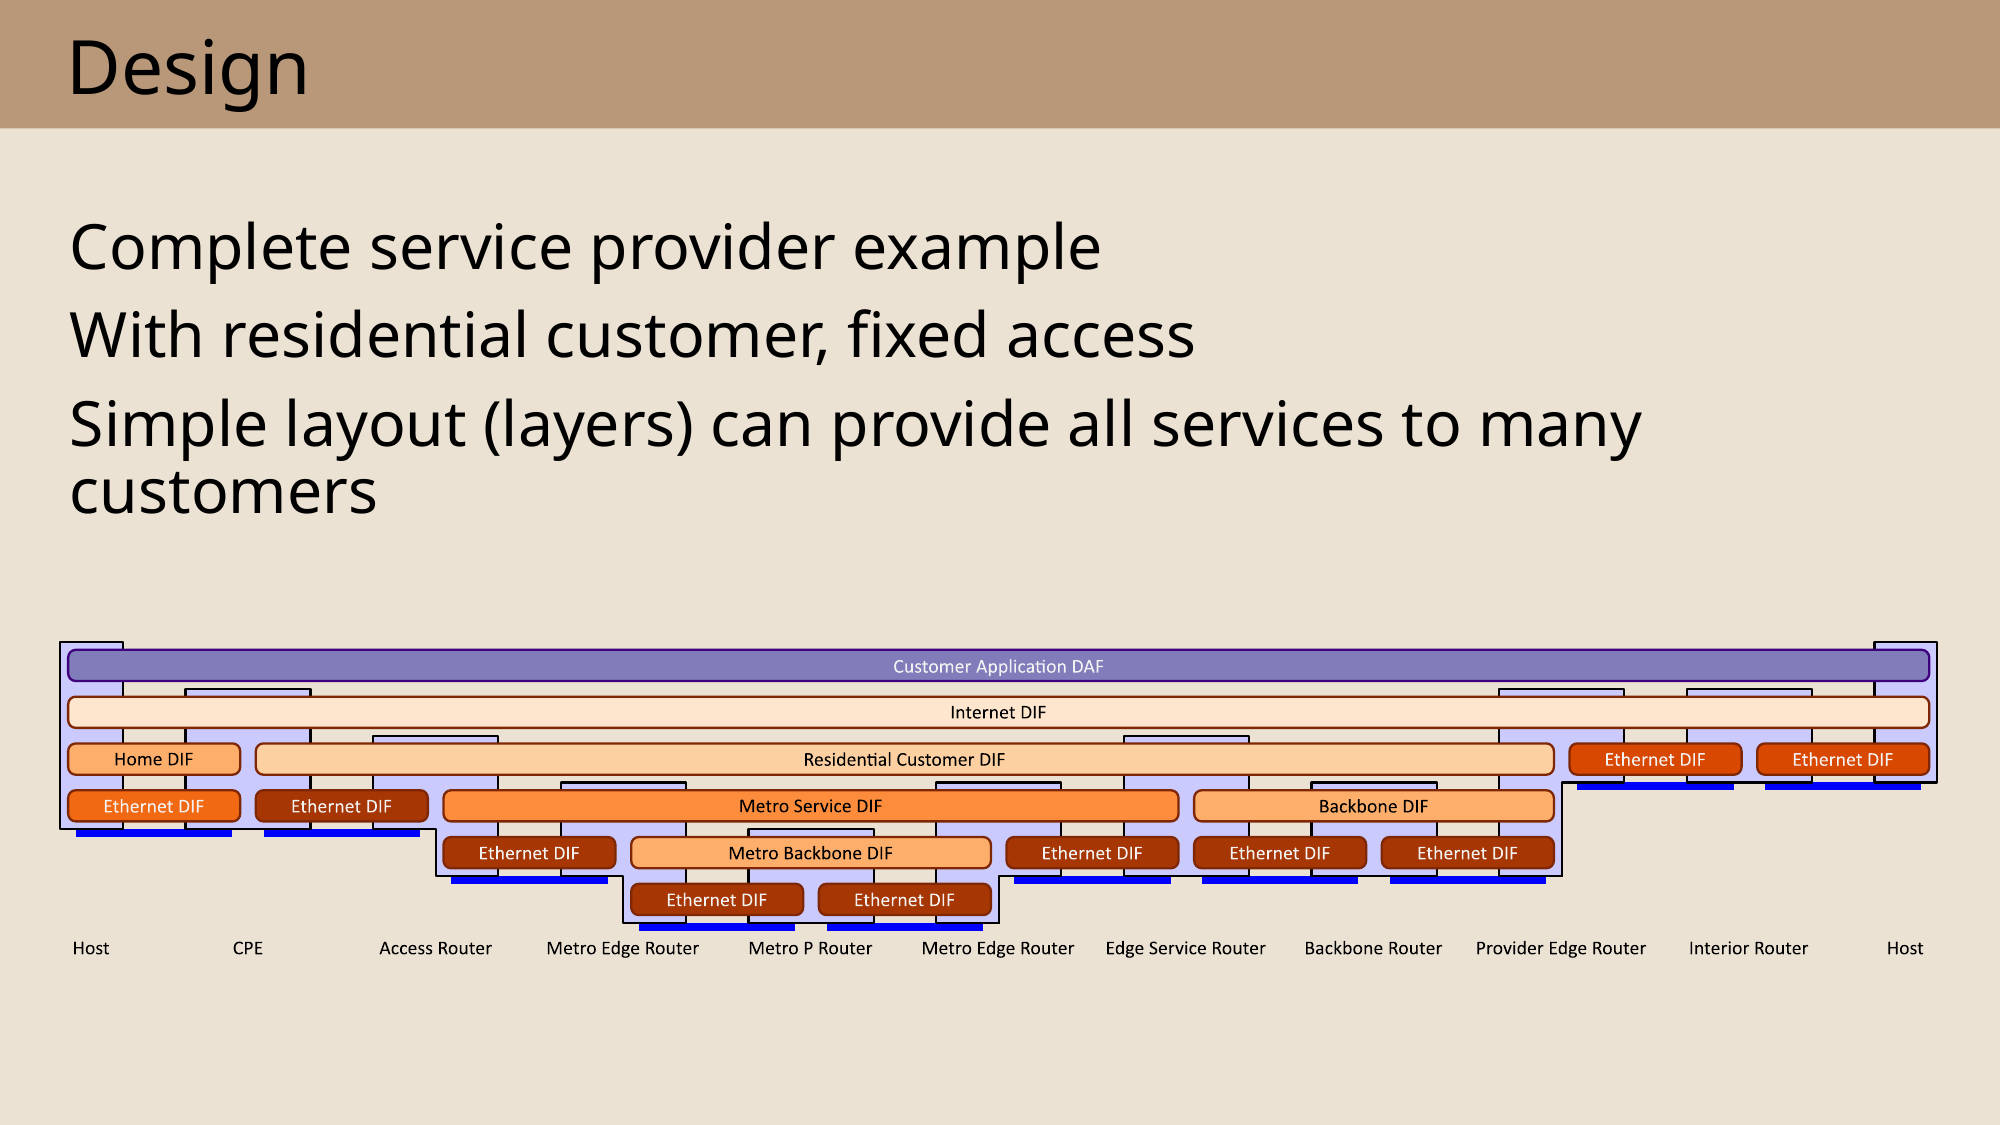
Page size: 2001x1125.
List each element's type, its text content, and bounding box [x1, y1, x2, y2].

title Design [0, 0, 2000, 129]
list Complete service provider example With residential customer, fixed access Simple layout (layers) can provide all services to many customers [54, 208, 1945, 539]
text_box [0, 633, 2000, 965]
